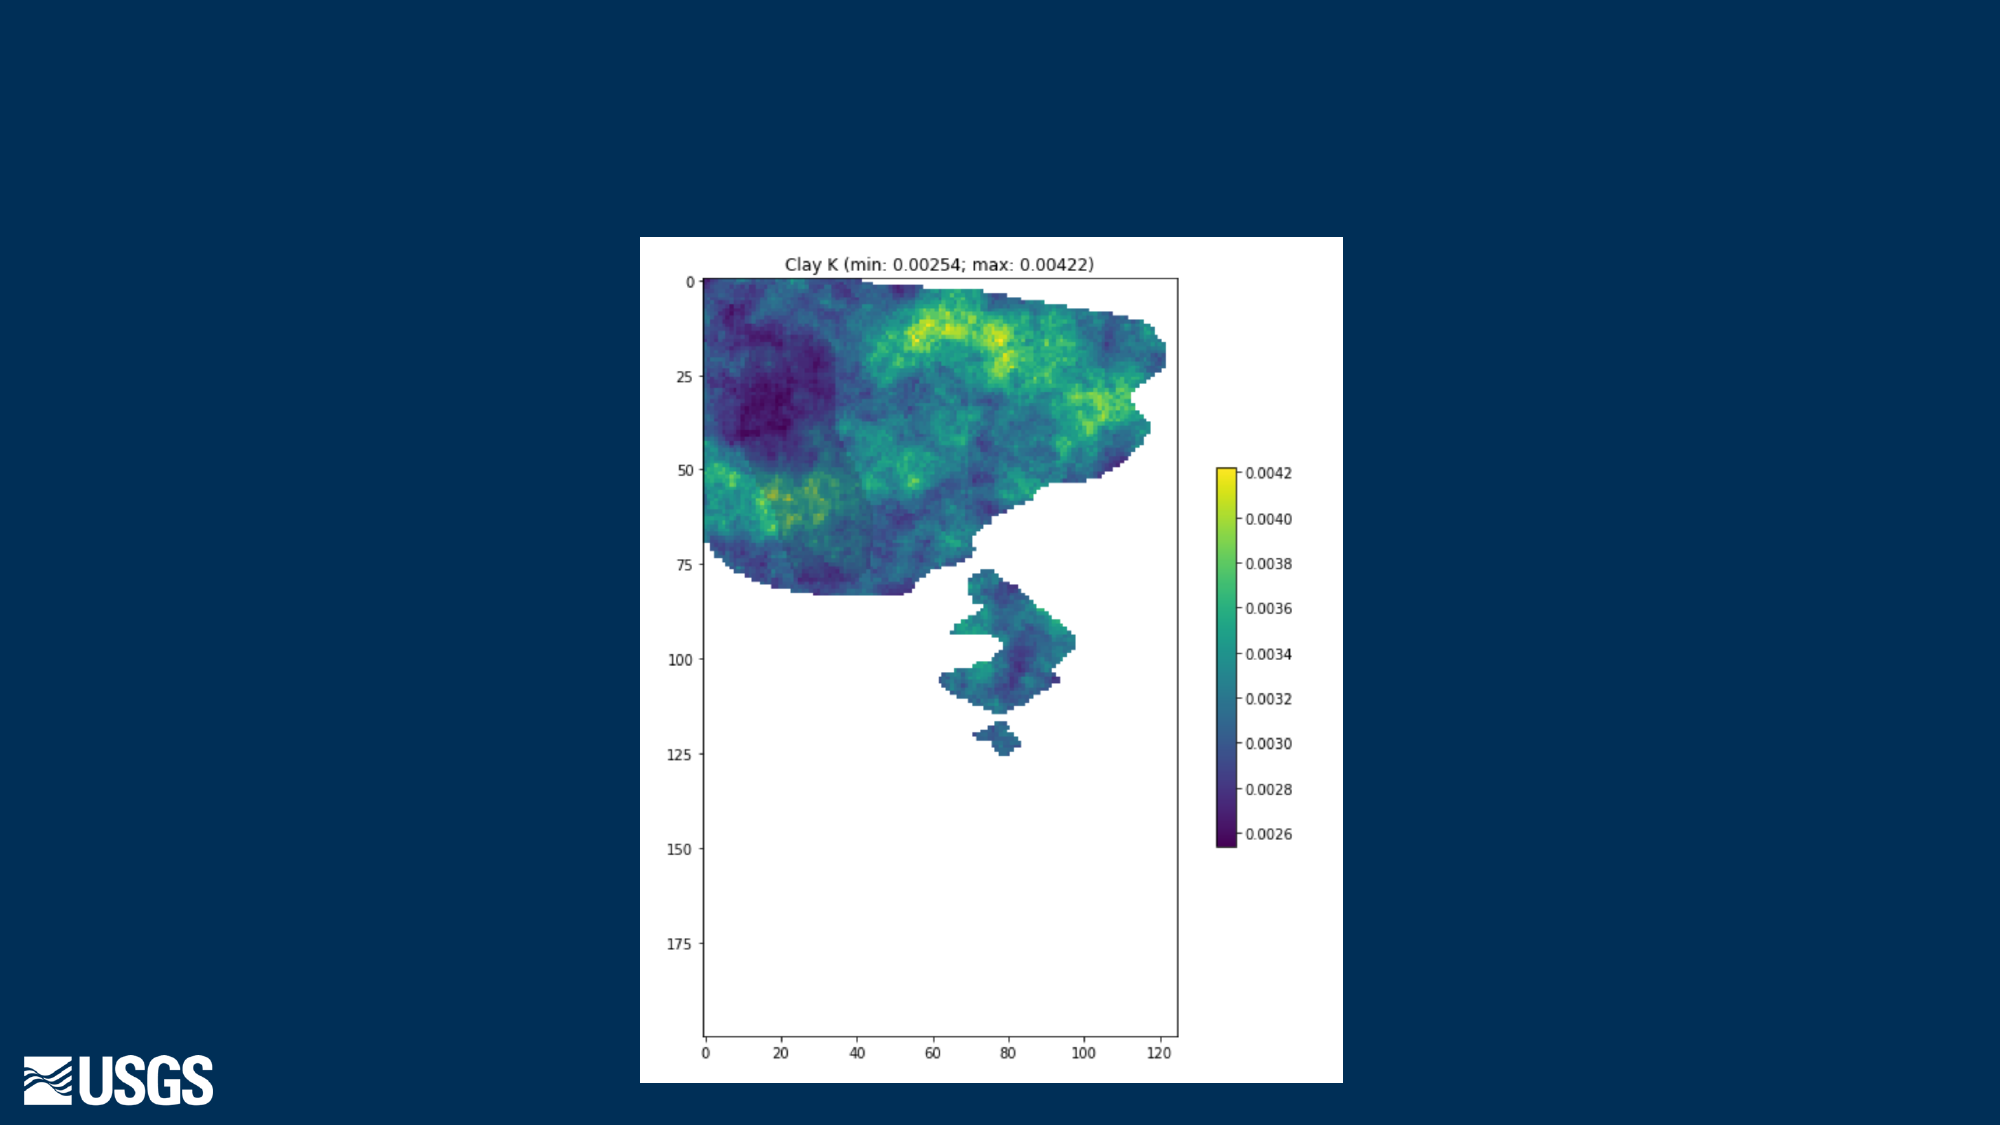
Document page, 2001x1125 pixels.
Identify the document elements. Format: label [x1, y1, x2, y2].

picture [640, 237, 1343, 1083]
